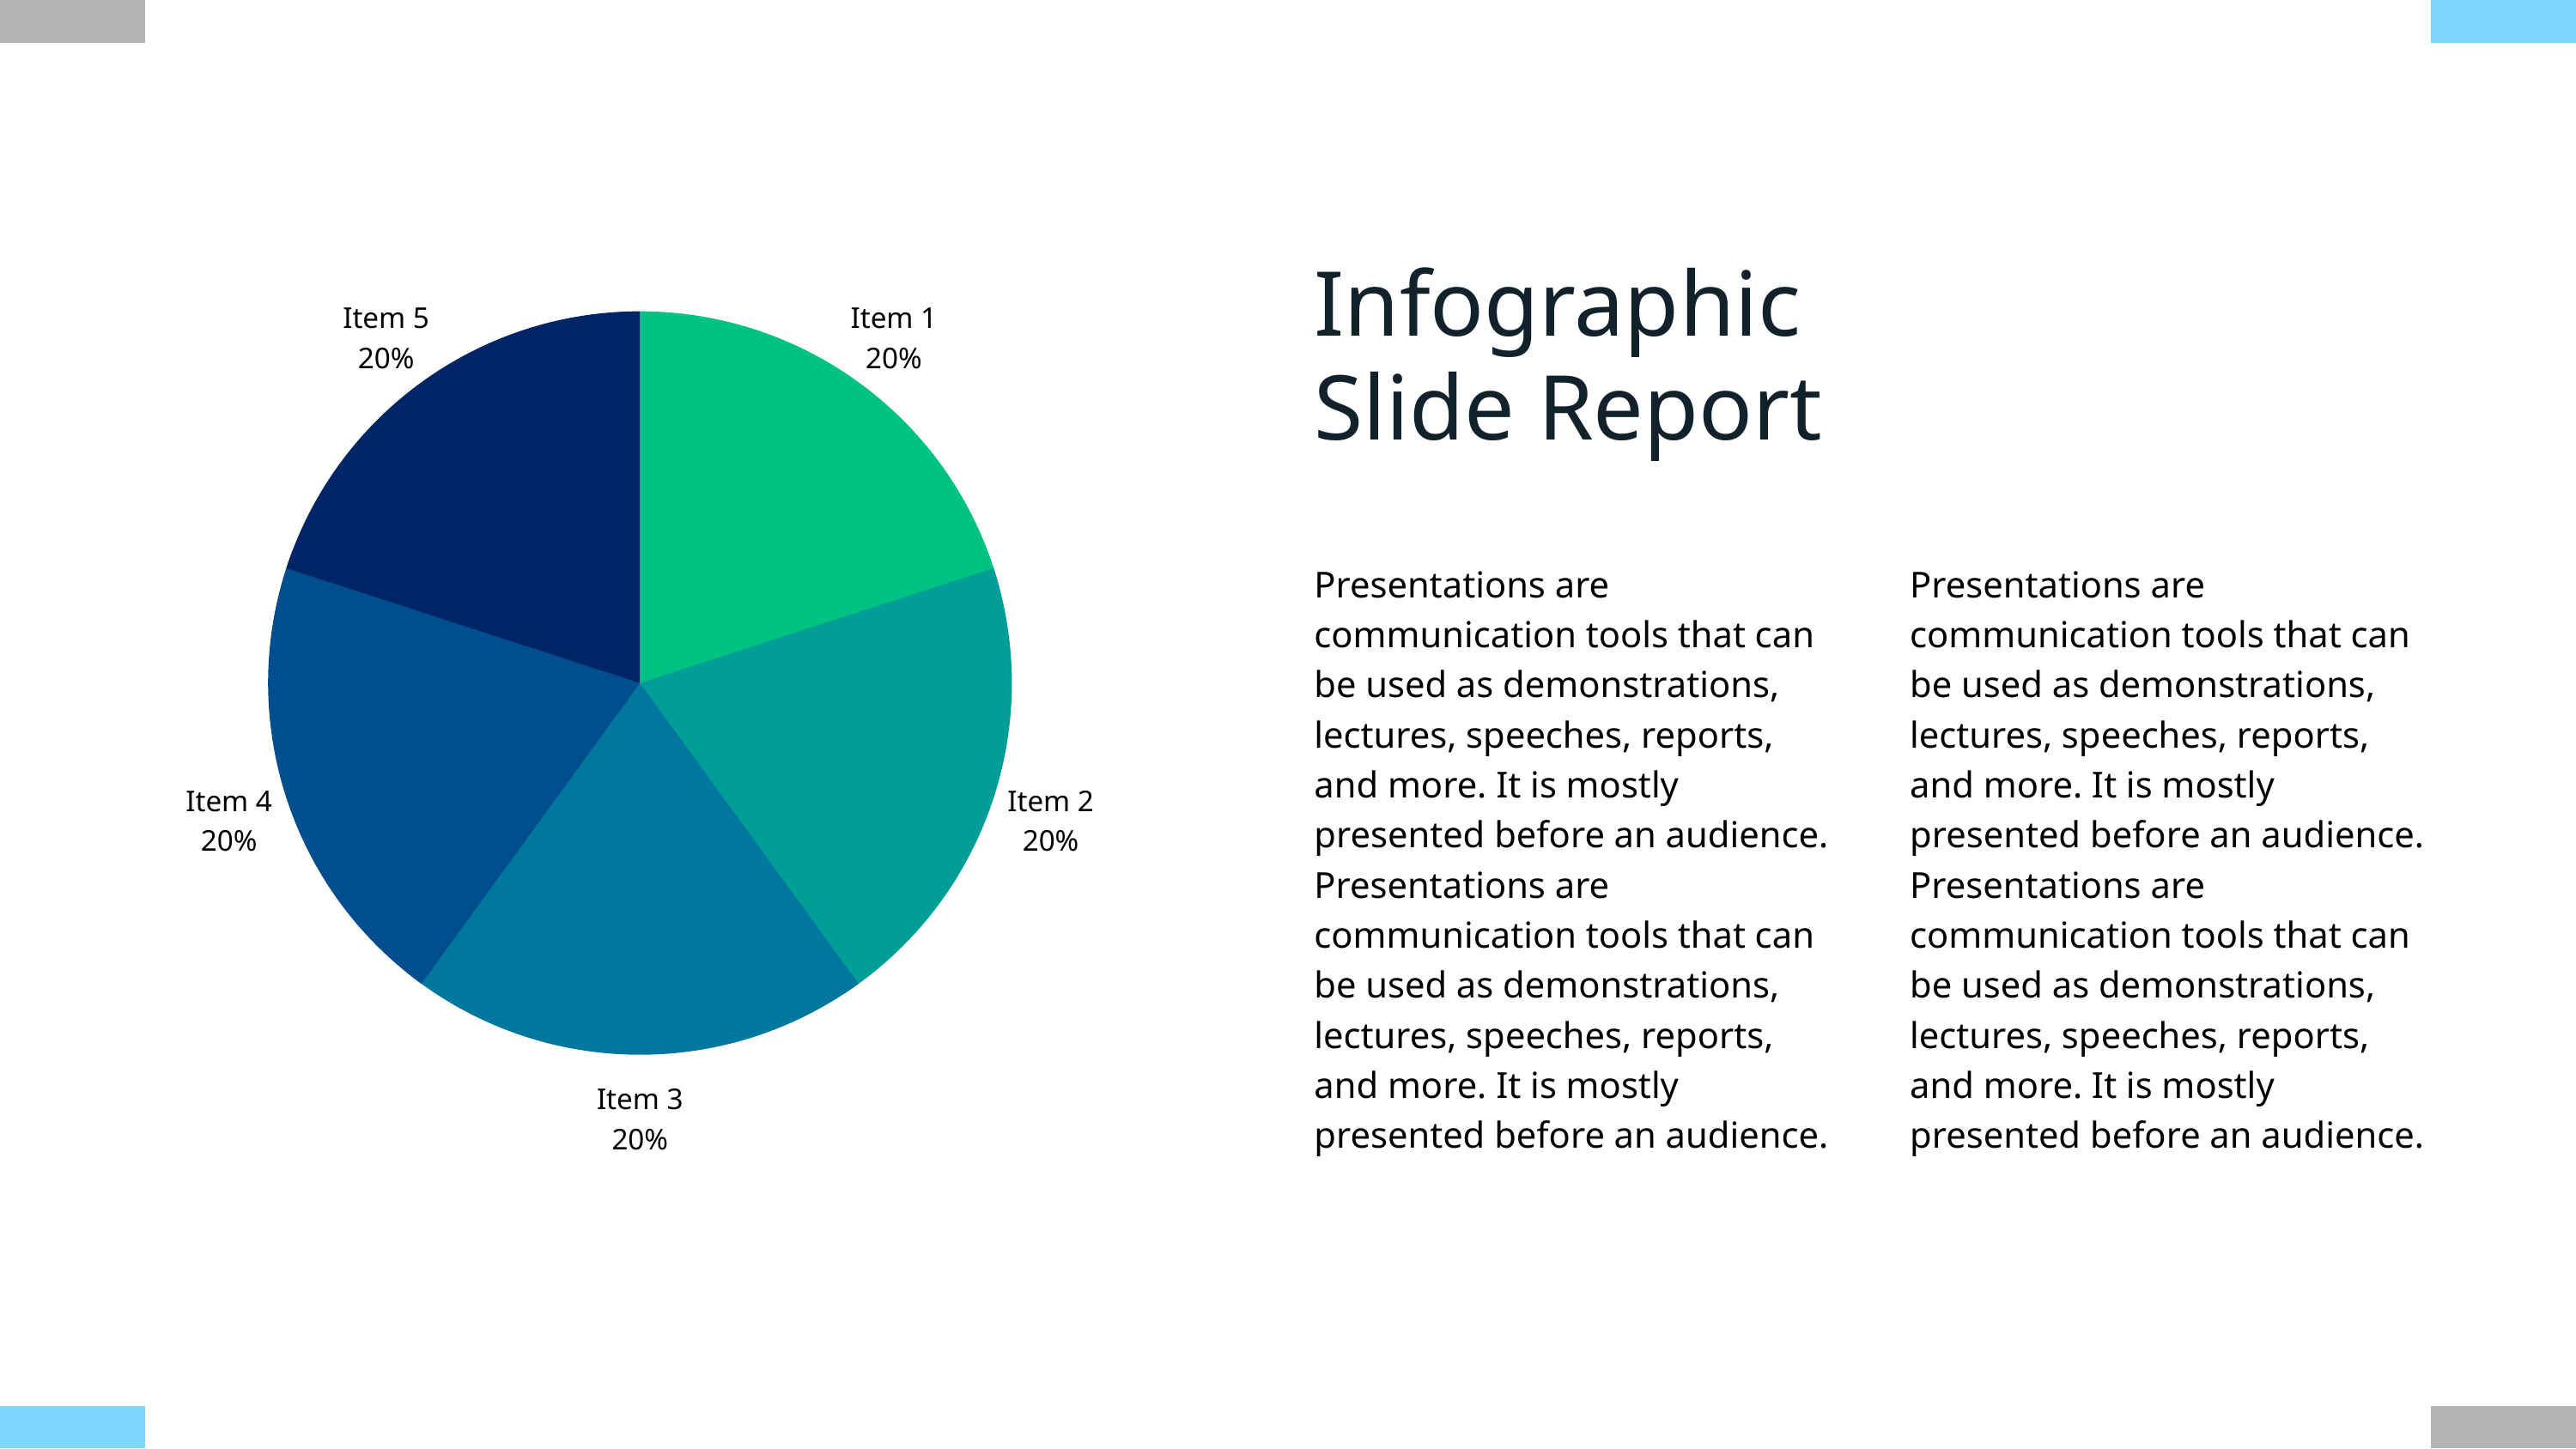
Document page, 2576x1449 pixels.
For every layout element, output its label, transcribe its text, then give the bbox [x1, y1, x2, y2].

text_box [0, 0, 145, 43]
text_box Presentations are communication tools that can be used as demonstrations, lectures, speeches, reports, and more. It is mostly presented before an audience. Presentations are communication tools that can be used as demonstrations, lectures, speeches, reports, and more. It is mostly presented before an audience. [1910, 555, 2432, 1206]
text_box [0, 1405, 145, 1449]
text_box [2430, 1405, 2576, 1449]
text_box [185, 296, 1095, 1152]
text_box Presentations are communication tools that can be used as demonstrations, lectures, speeches, reports, and more. It is mostly presented before an audience. Presentations are communication tools that can be used as demonstrations, lectures, speeches, reports, and more. It is mostly presented before an audience. [1314, 555, 1836, 1206]
text_box Infographic Slide Report [1314, 250, 2142, 458]
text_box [2430, 0, 2576, 43]
